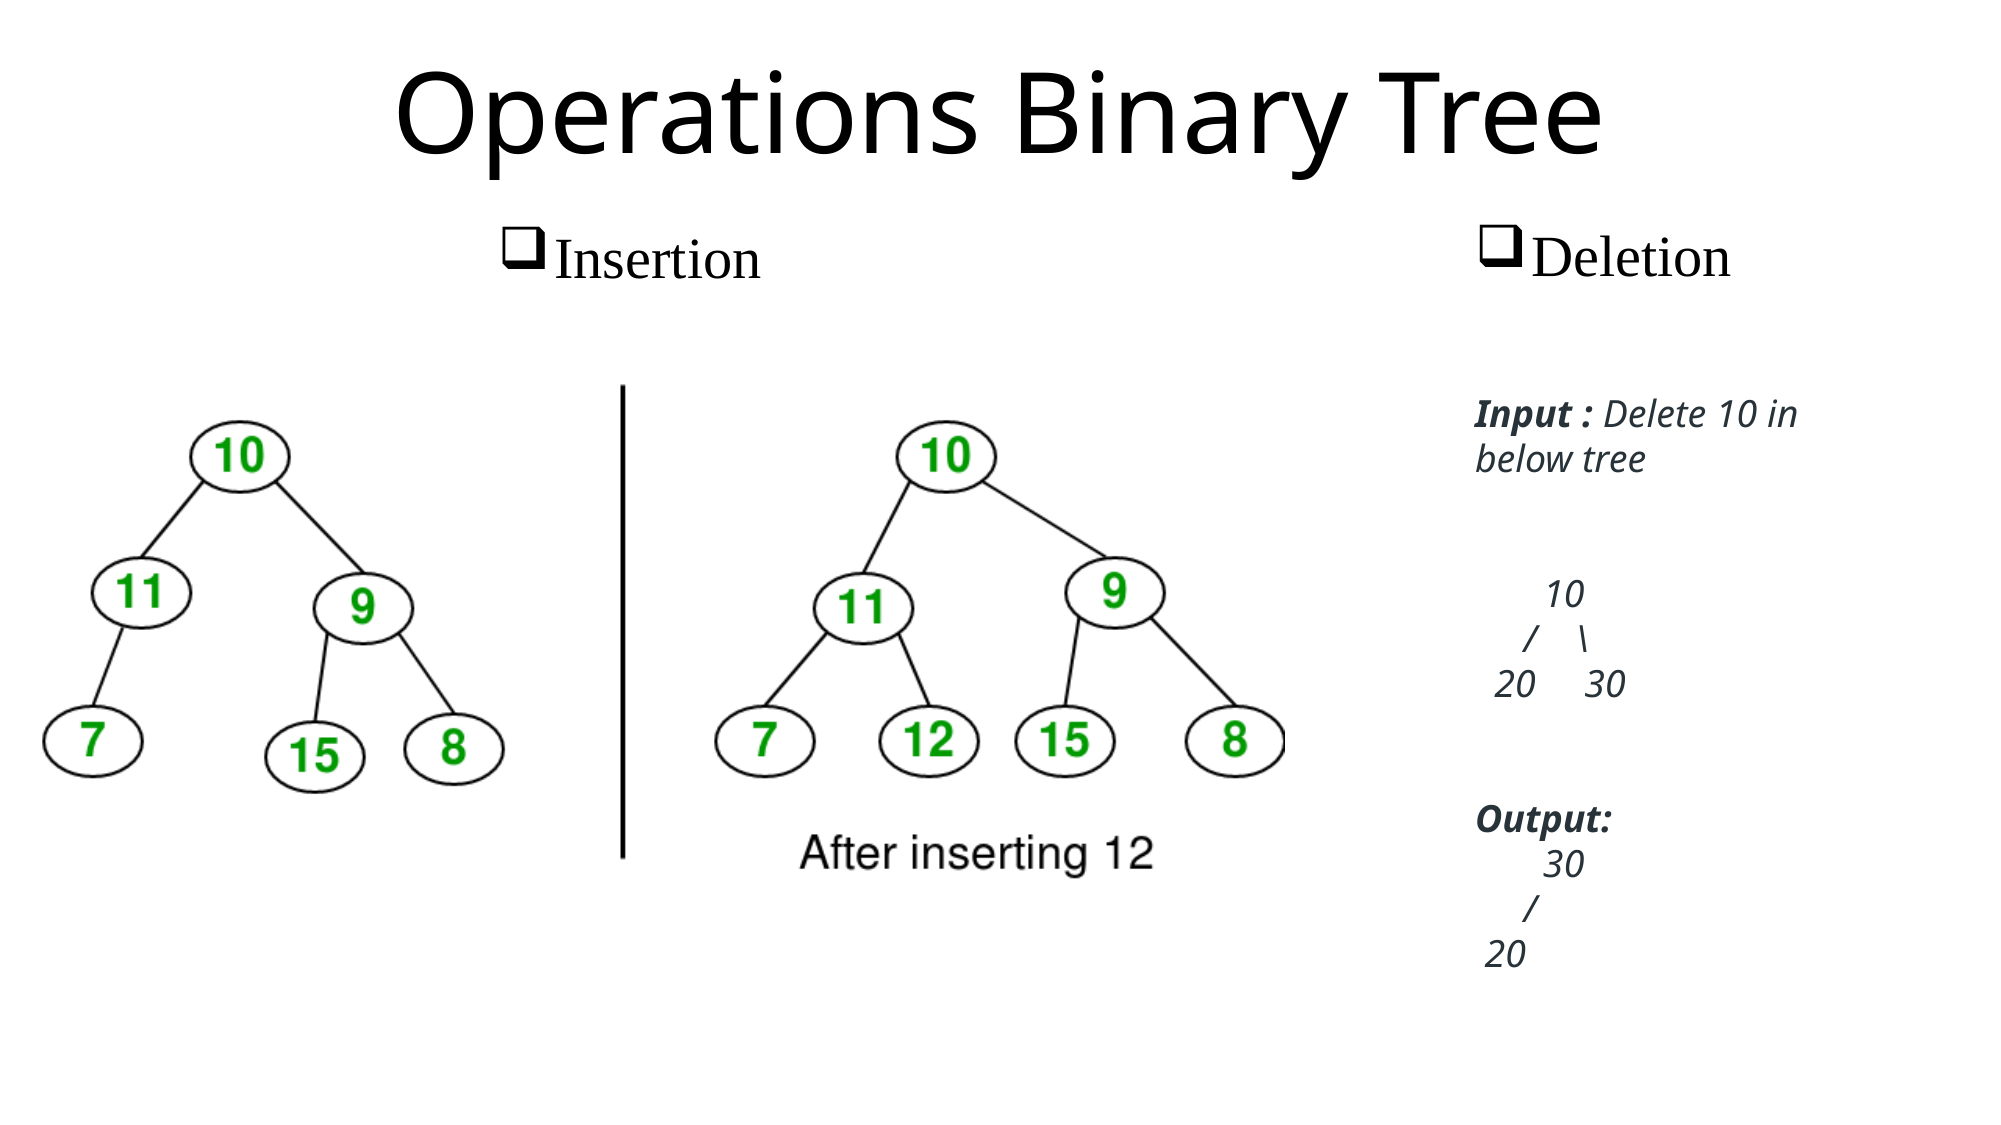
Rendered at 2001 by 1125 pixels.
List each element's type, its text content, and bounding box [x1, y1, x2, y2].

text_box Insertion [483, 213, 803, 298]
picture [41, 383, 1285, 880]
text_box Input : Delete 10 in below tree 10 / \ 20 30 Output: 30 / 20 [1460, 383, 1883, 983]
title Operations Binary Tree [249, 42, 1750, 186]
text_box Deletion [1460, 211, 1848, 296]
